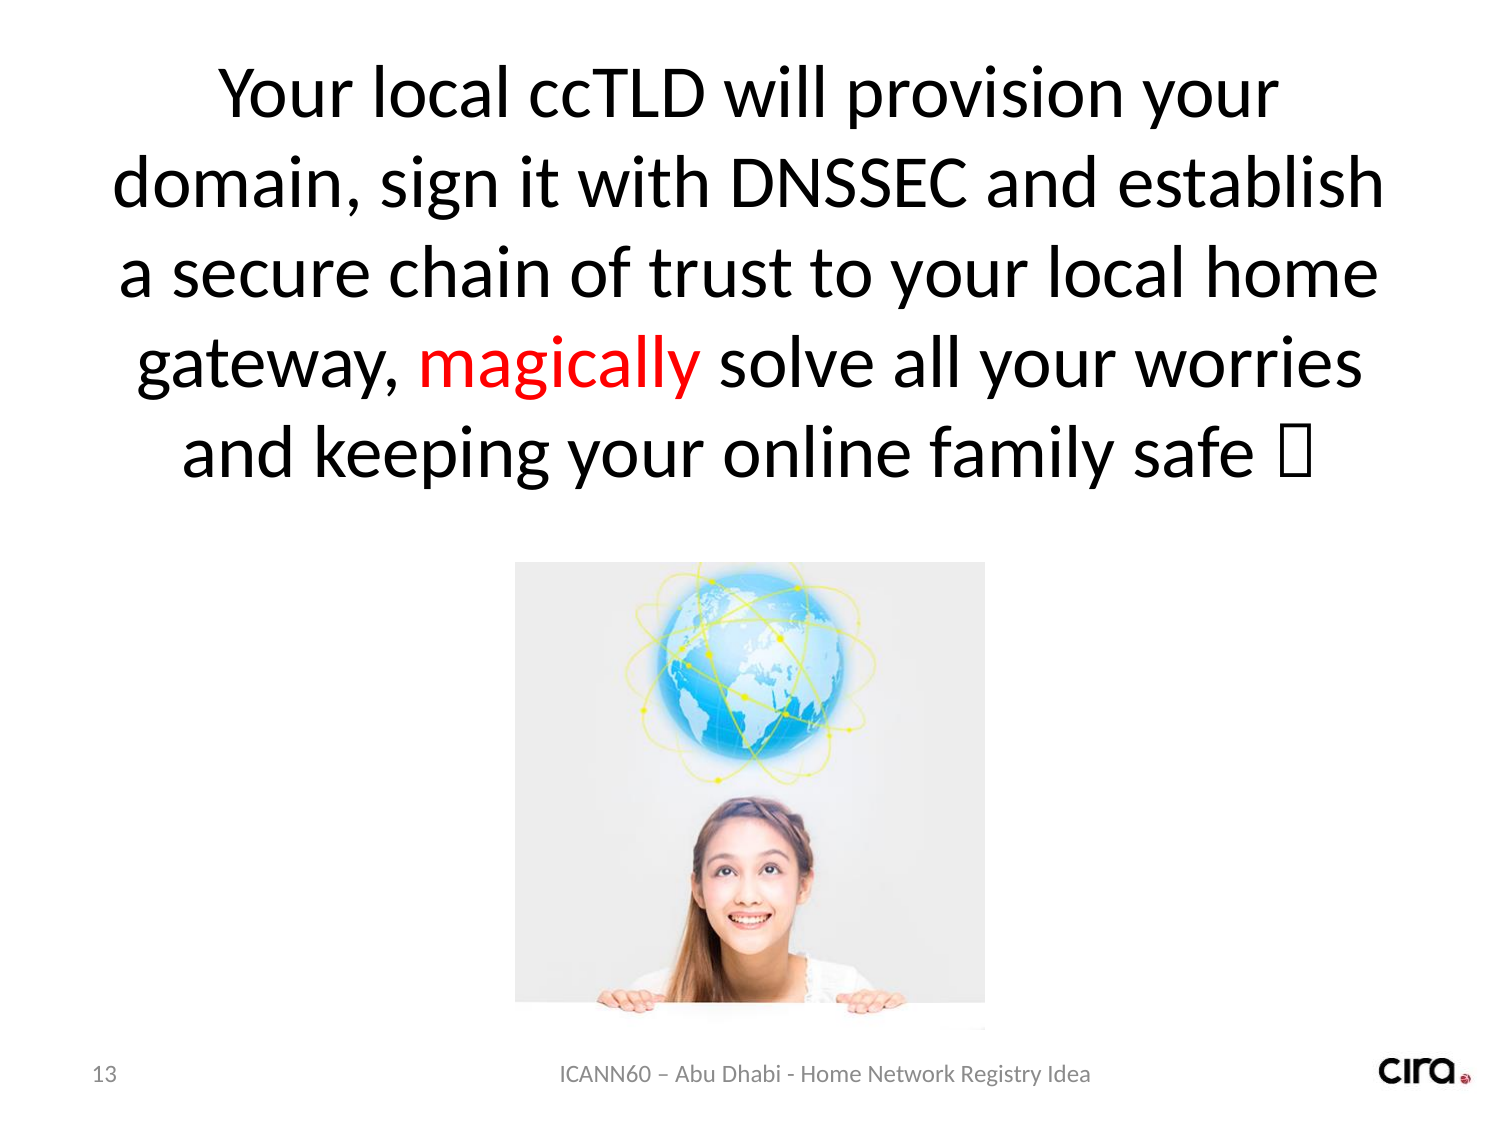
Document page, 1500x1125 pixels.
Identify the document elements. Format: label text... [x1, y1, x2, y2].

picture [515, 562, 985, 1030]
picture [1364, 1051, 1483, 1094]
footer ICANN60 – Abu Dhabi - Home Network Registry Idea [477, 1042, 1176, 1103]
slide_number 13 [76, 1042, 427, 1103]
title Your local ccTLD will provision your domain, sign it with DNSSEC and establish a secure chain of trust to your local home gateway, magically solve all your worries and keeping your online family safe  [75, 19, 1425, 516]
